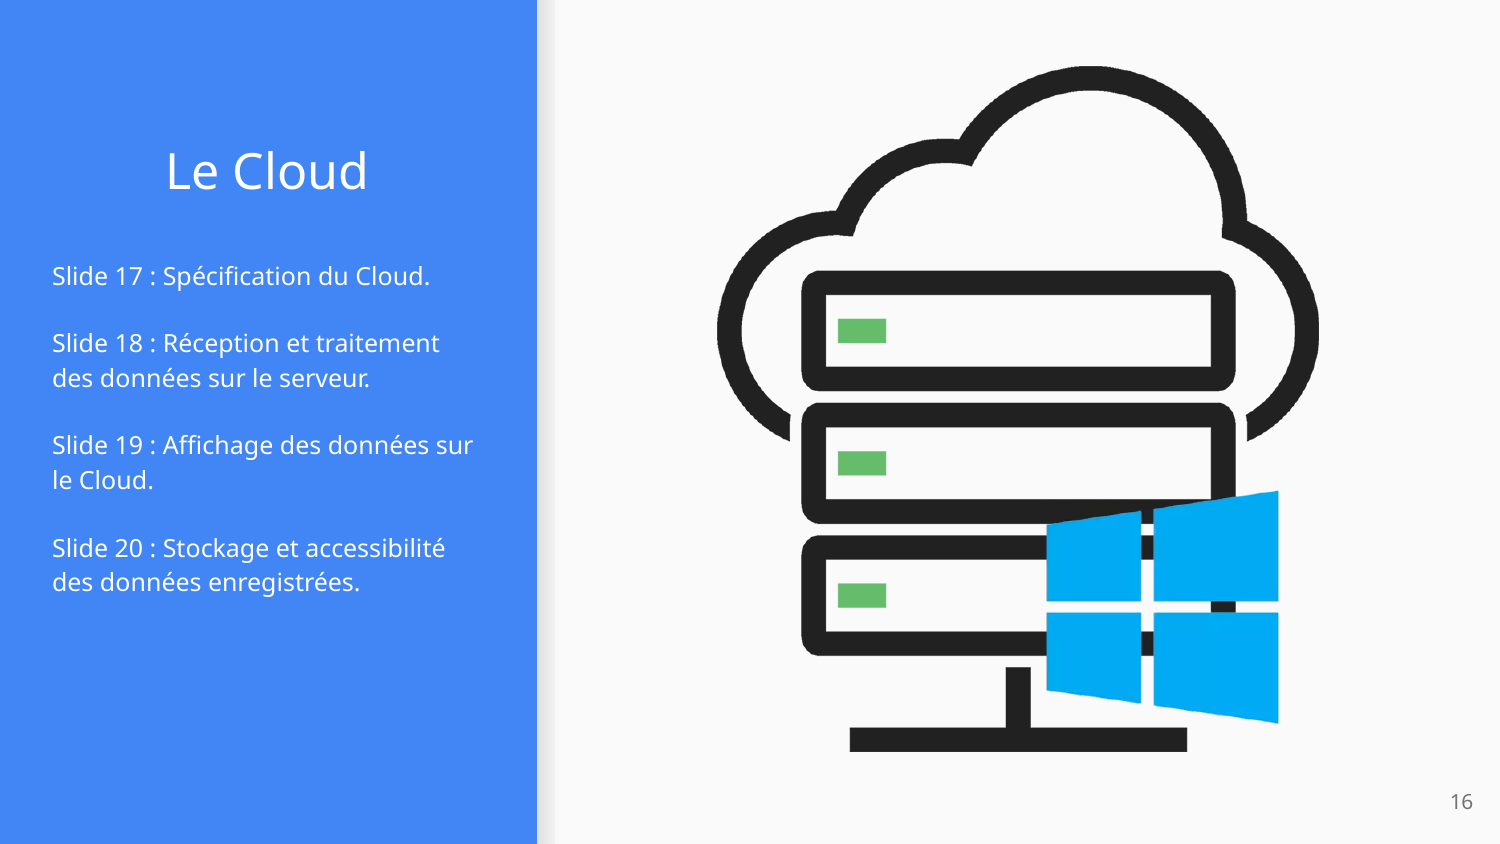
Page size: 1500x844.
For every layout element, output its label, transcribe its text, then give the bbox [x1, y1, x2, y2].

picture [717, 66, 1319, 753]
slide_number ‹#› [1398, 770, 1489, 835]
title Le Cloud [37, 58, 498, 216]
list Slide 17 : Spécification du Cloud. Slide 18 : Réception et traitement des données sur le serveur. Slide 19 : Affichage des données sur le Cloud. Slide 20 : Stockage et accessibilité des données enregistrées. [37, 240, 498, 760]
